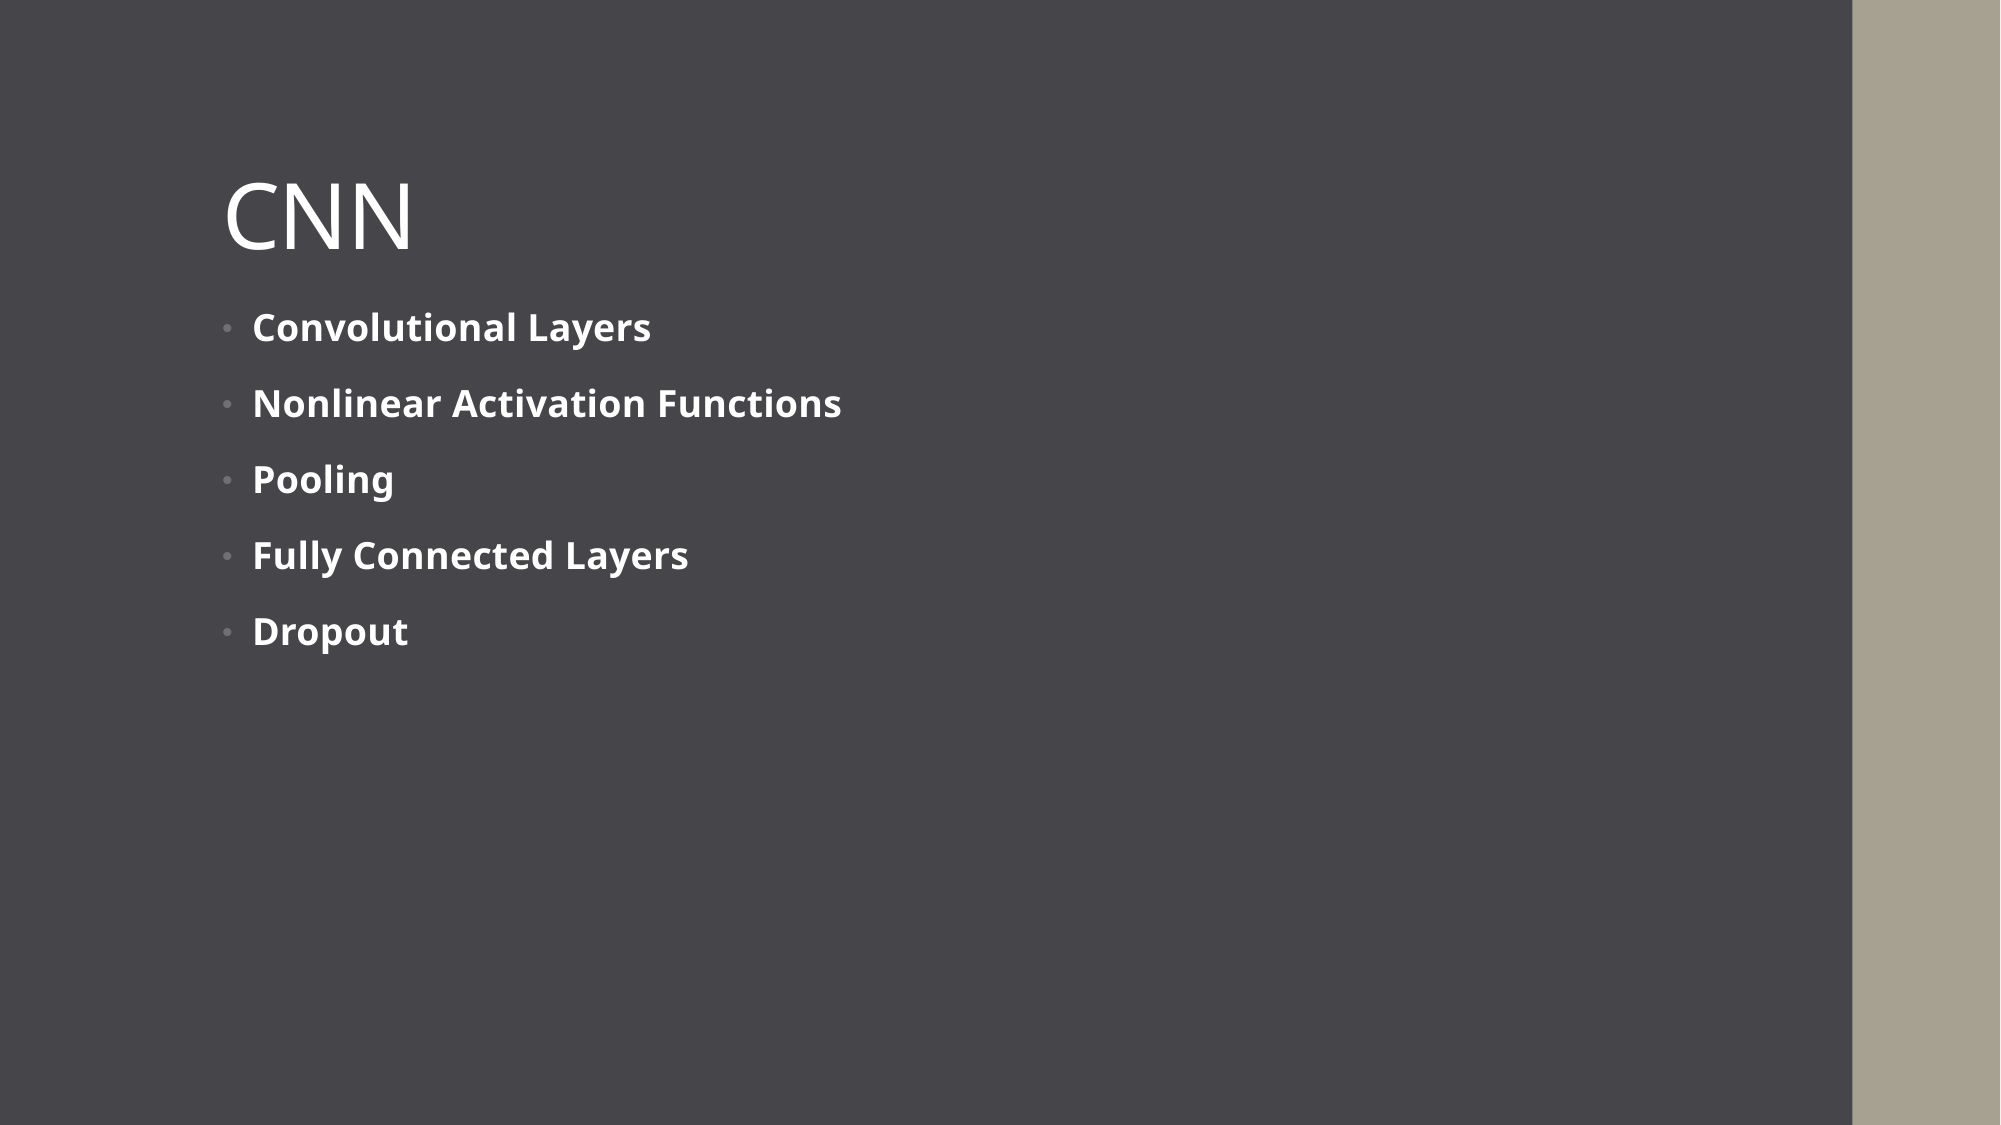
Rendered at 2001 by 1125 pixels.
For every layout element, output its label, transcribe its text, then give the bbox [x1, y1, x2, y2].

title CNN [206, 60, 1797, 278]
list Convolutional Layers Nonlinear Activation Functions Pooling Fully Connected Layers Dropout [206, 299, 1617, 1014]
